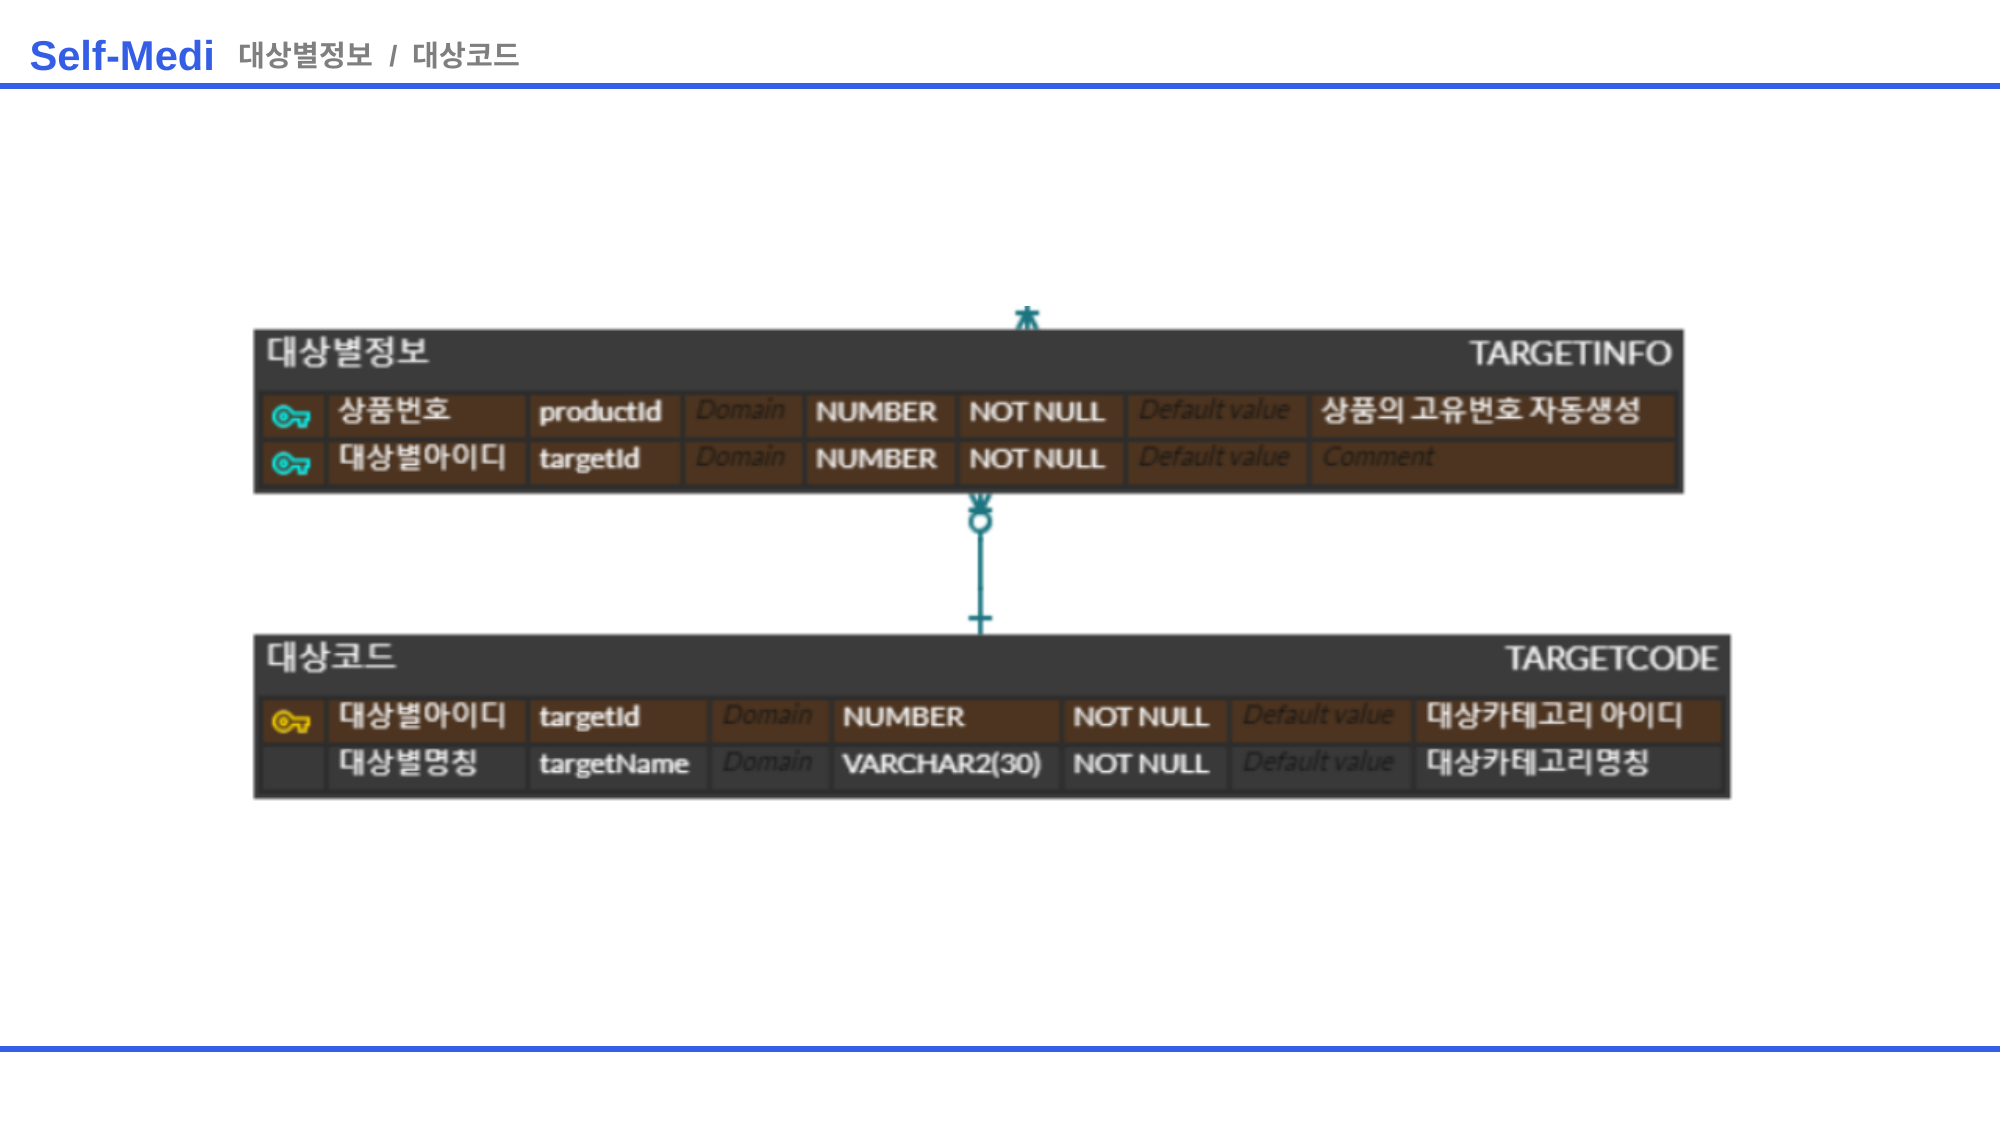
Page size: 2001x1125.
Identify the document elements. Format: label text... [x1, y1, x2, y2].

picture [241, 306, 1759, 819]
text_box 대상별정보 / 대상코드 [224, 30, 1763, 81]
